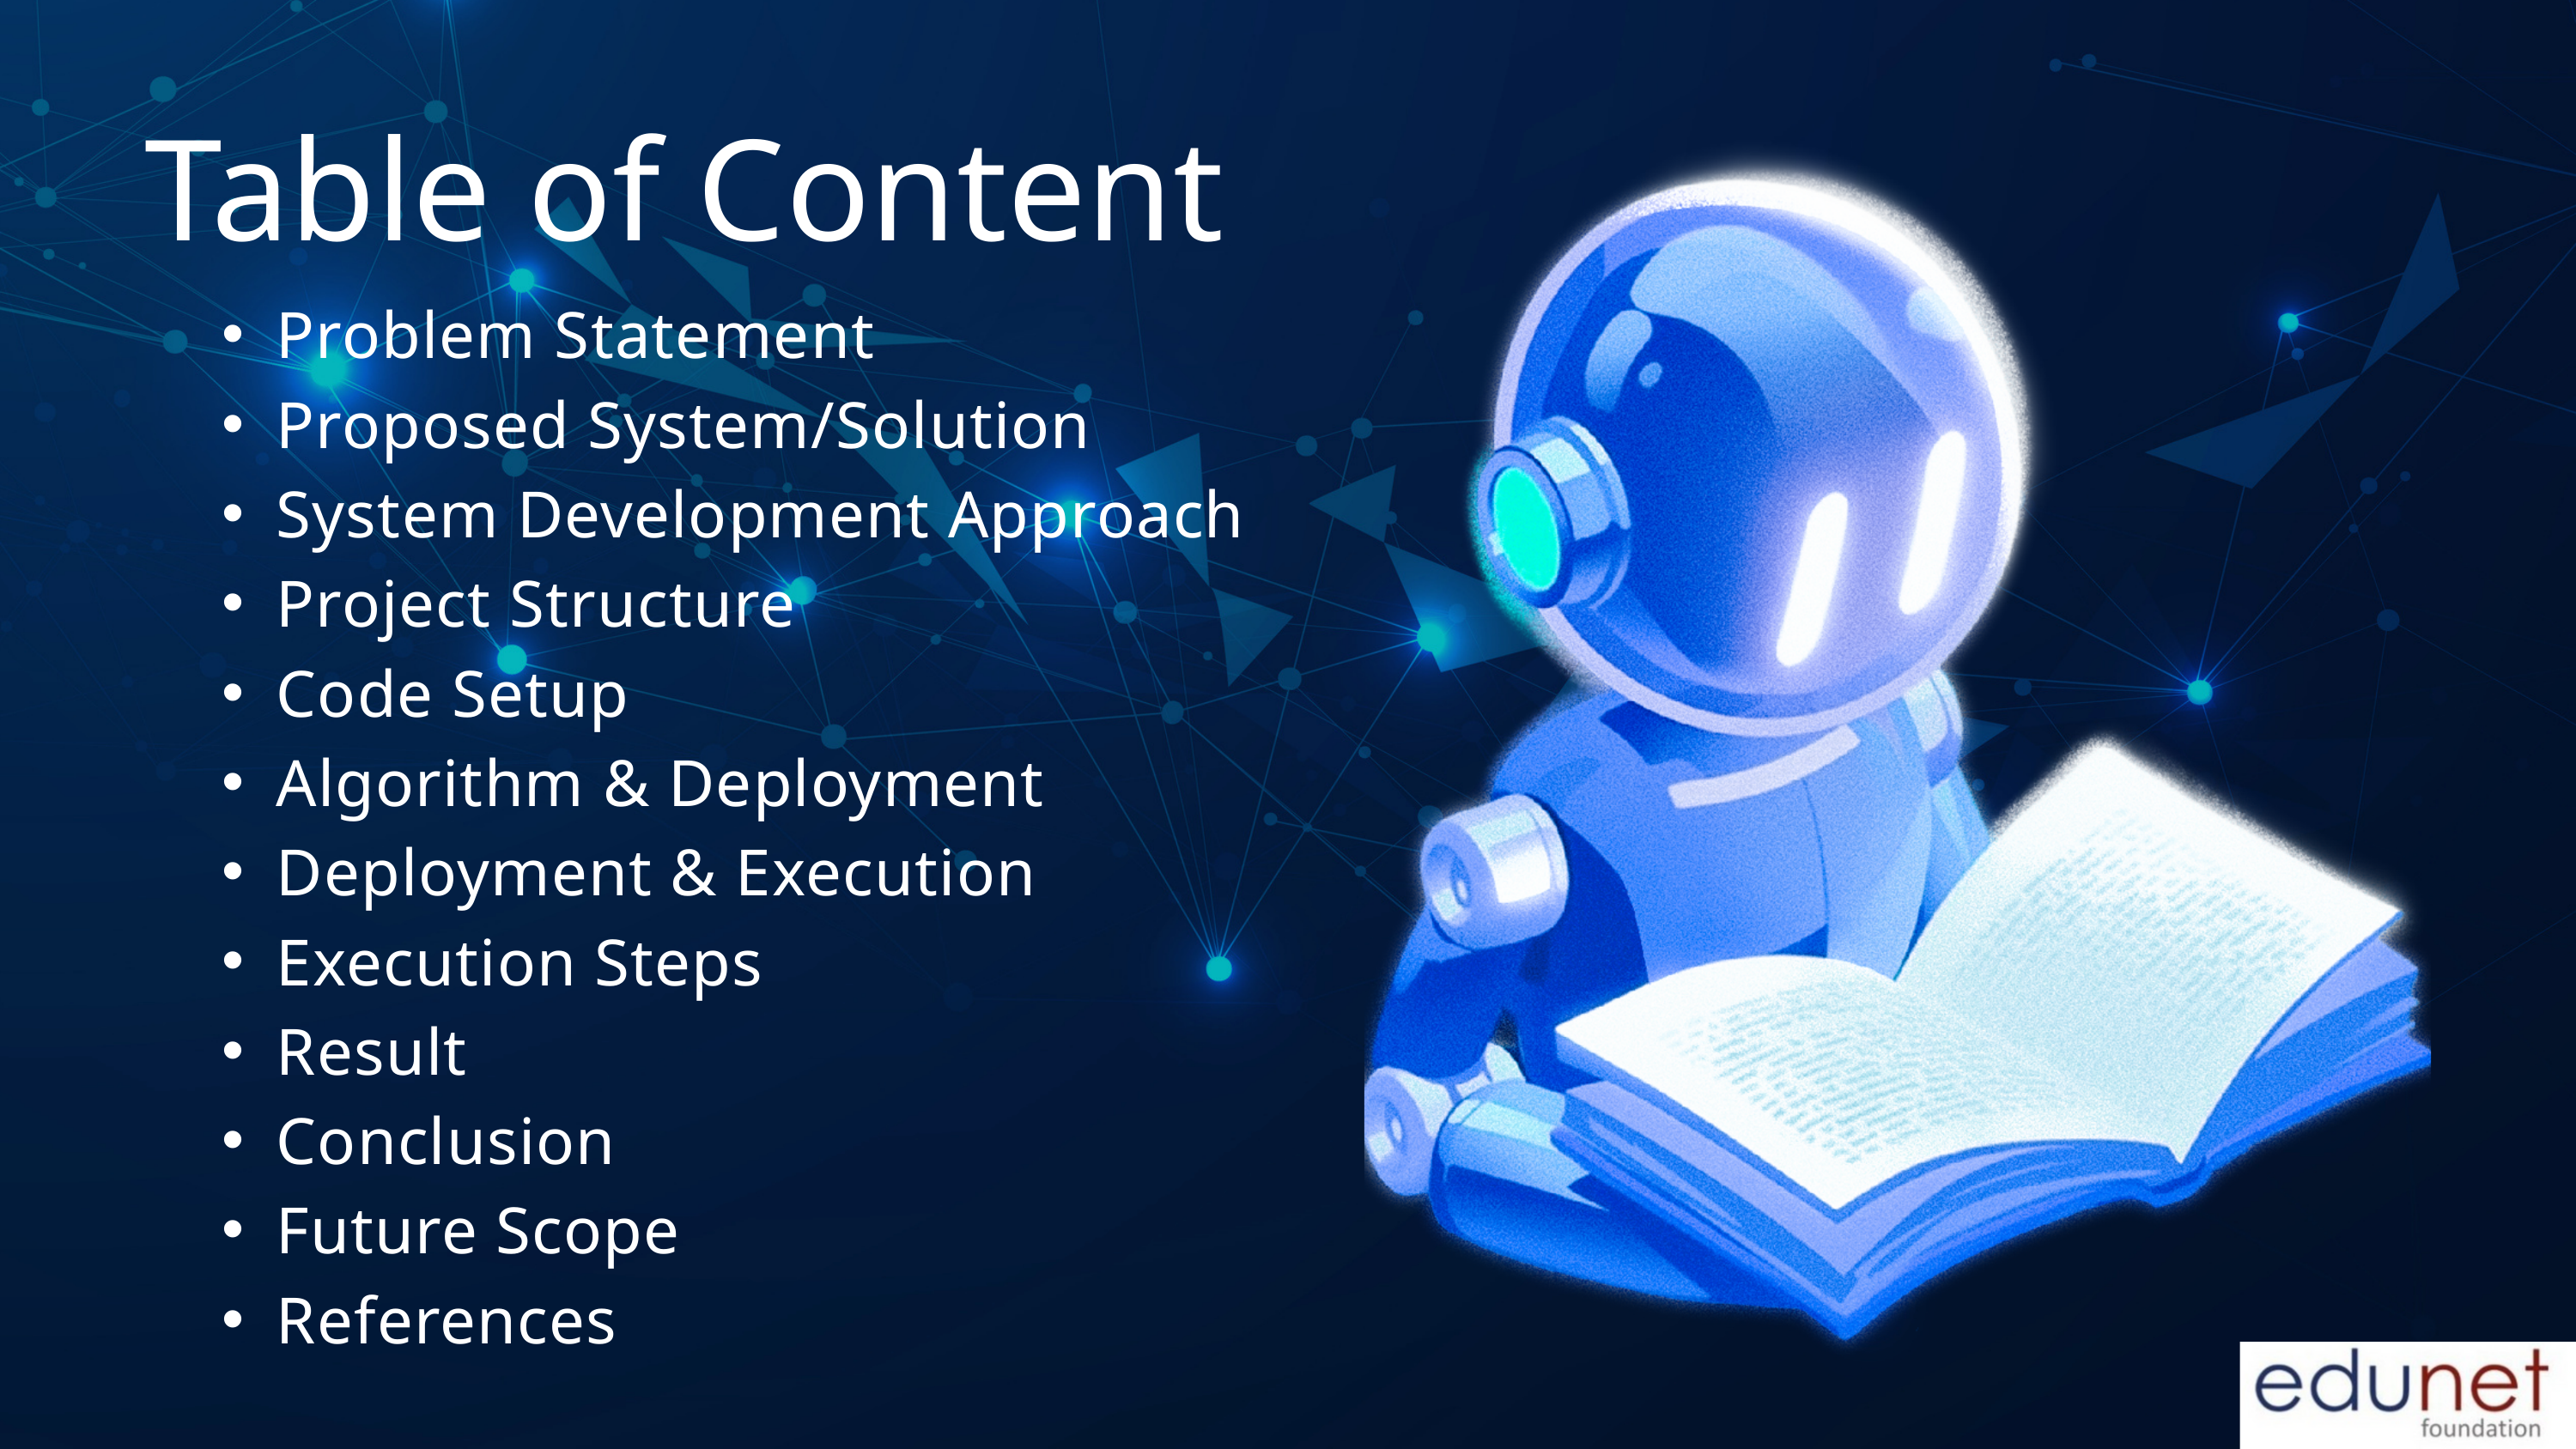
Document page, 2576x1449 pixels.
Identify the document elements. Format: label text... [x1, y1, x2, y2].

text_box [2239, 1342, 2576, 1449]
text_box [1364, 135, 2432, 1362]
text_box Table of Content [144, 116, 1263, 270]
text_box [0, 0, 2576, 1449]
text_box Problem Statement Proposed System/Solution System Development Approach Project Structure Code Setup Algorithm & Deployment Deployment & Execution Execution Steps Result Conclusion Future Scope References [167, 282, 1336, 1357]
